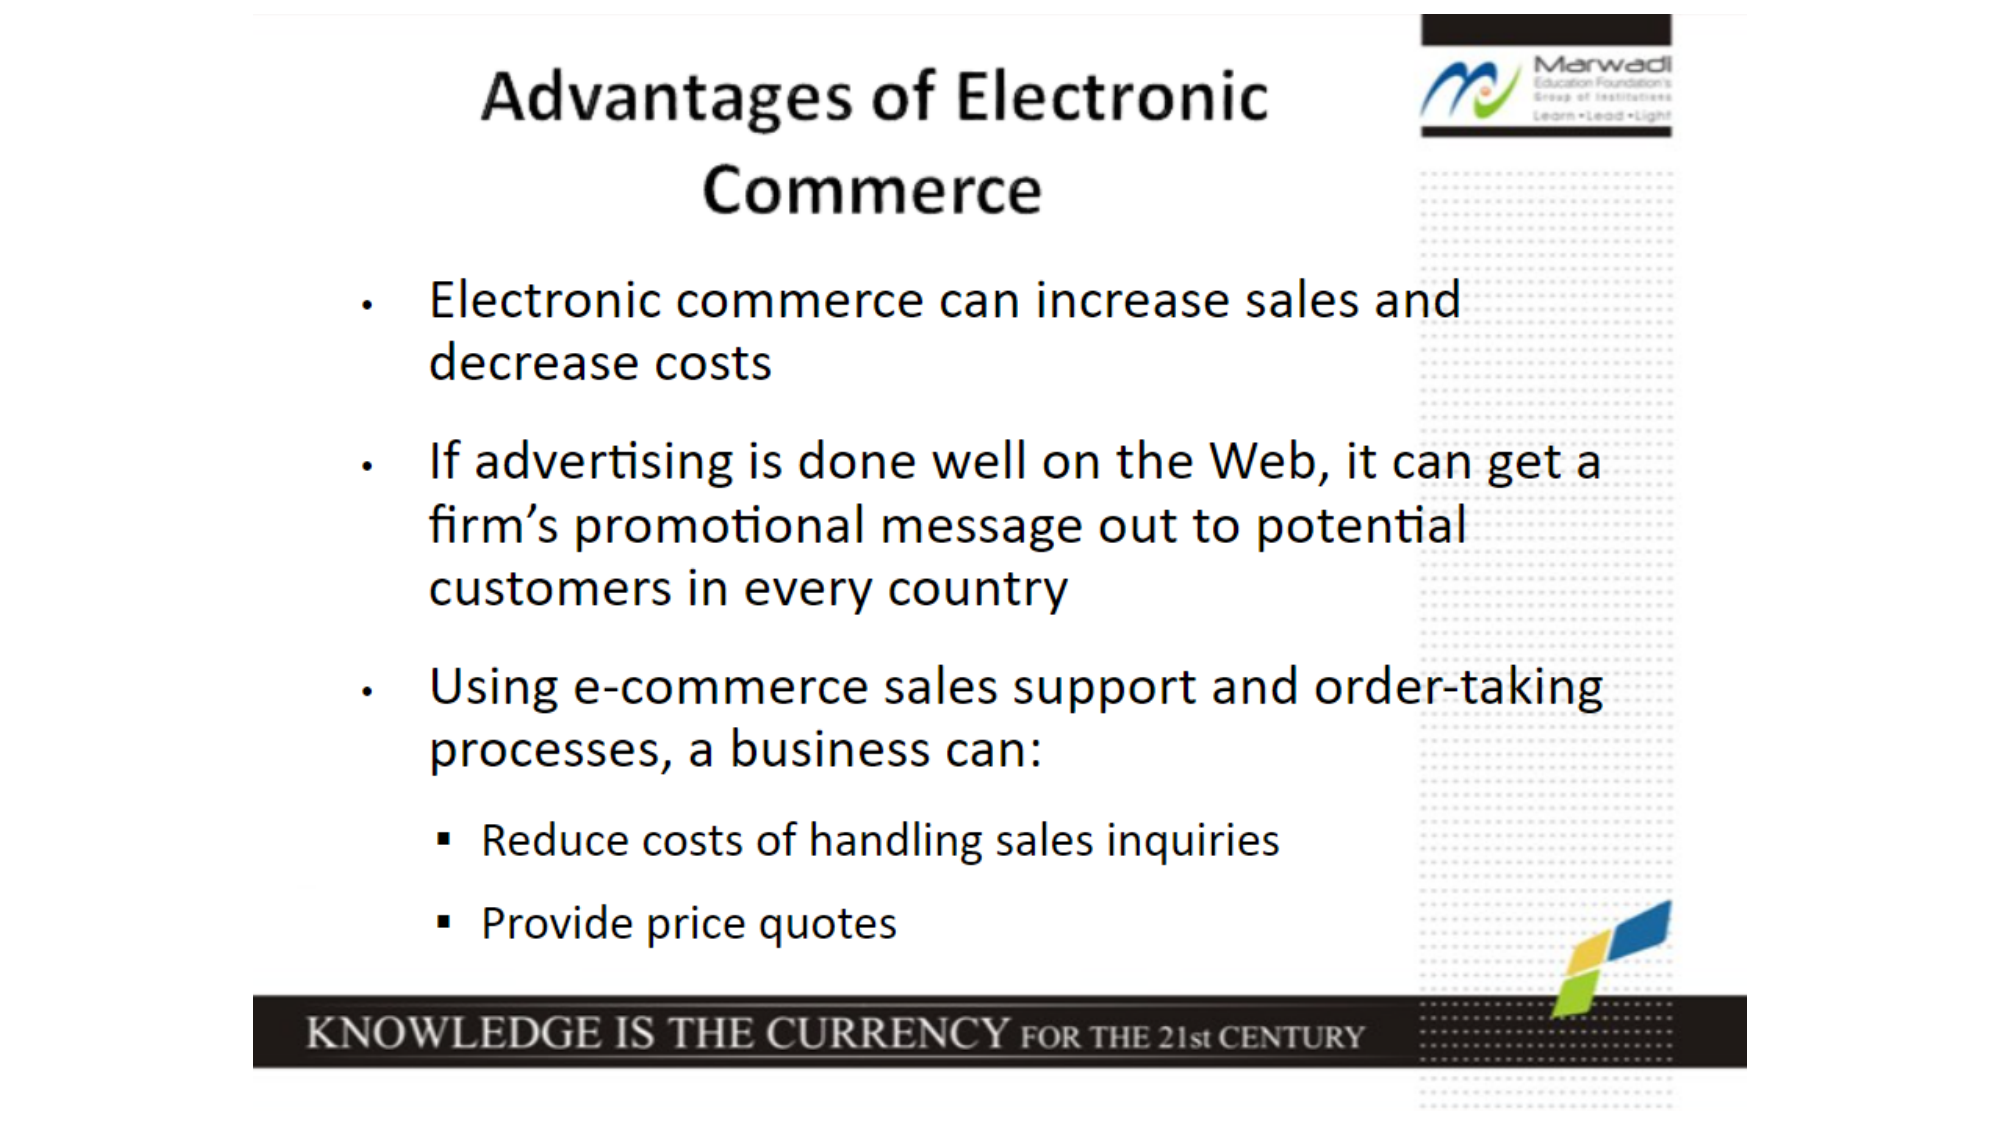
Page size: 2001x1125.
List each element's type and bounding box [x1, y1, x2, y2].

picture [253, 14, 1747, 1111]
